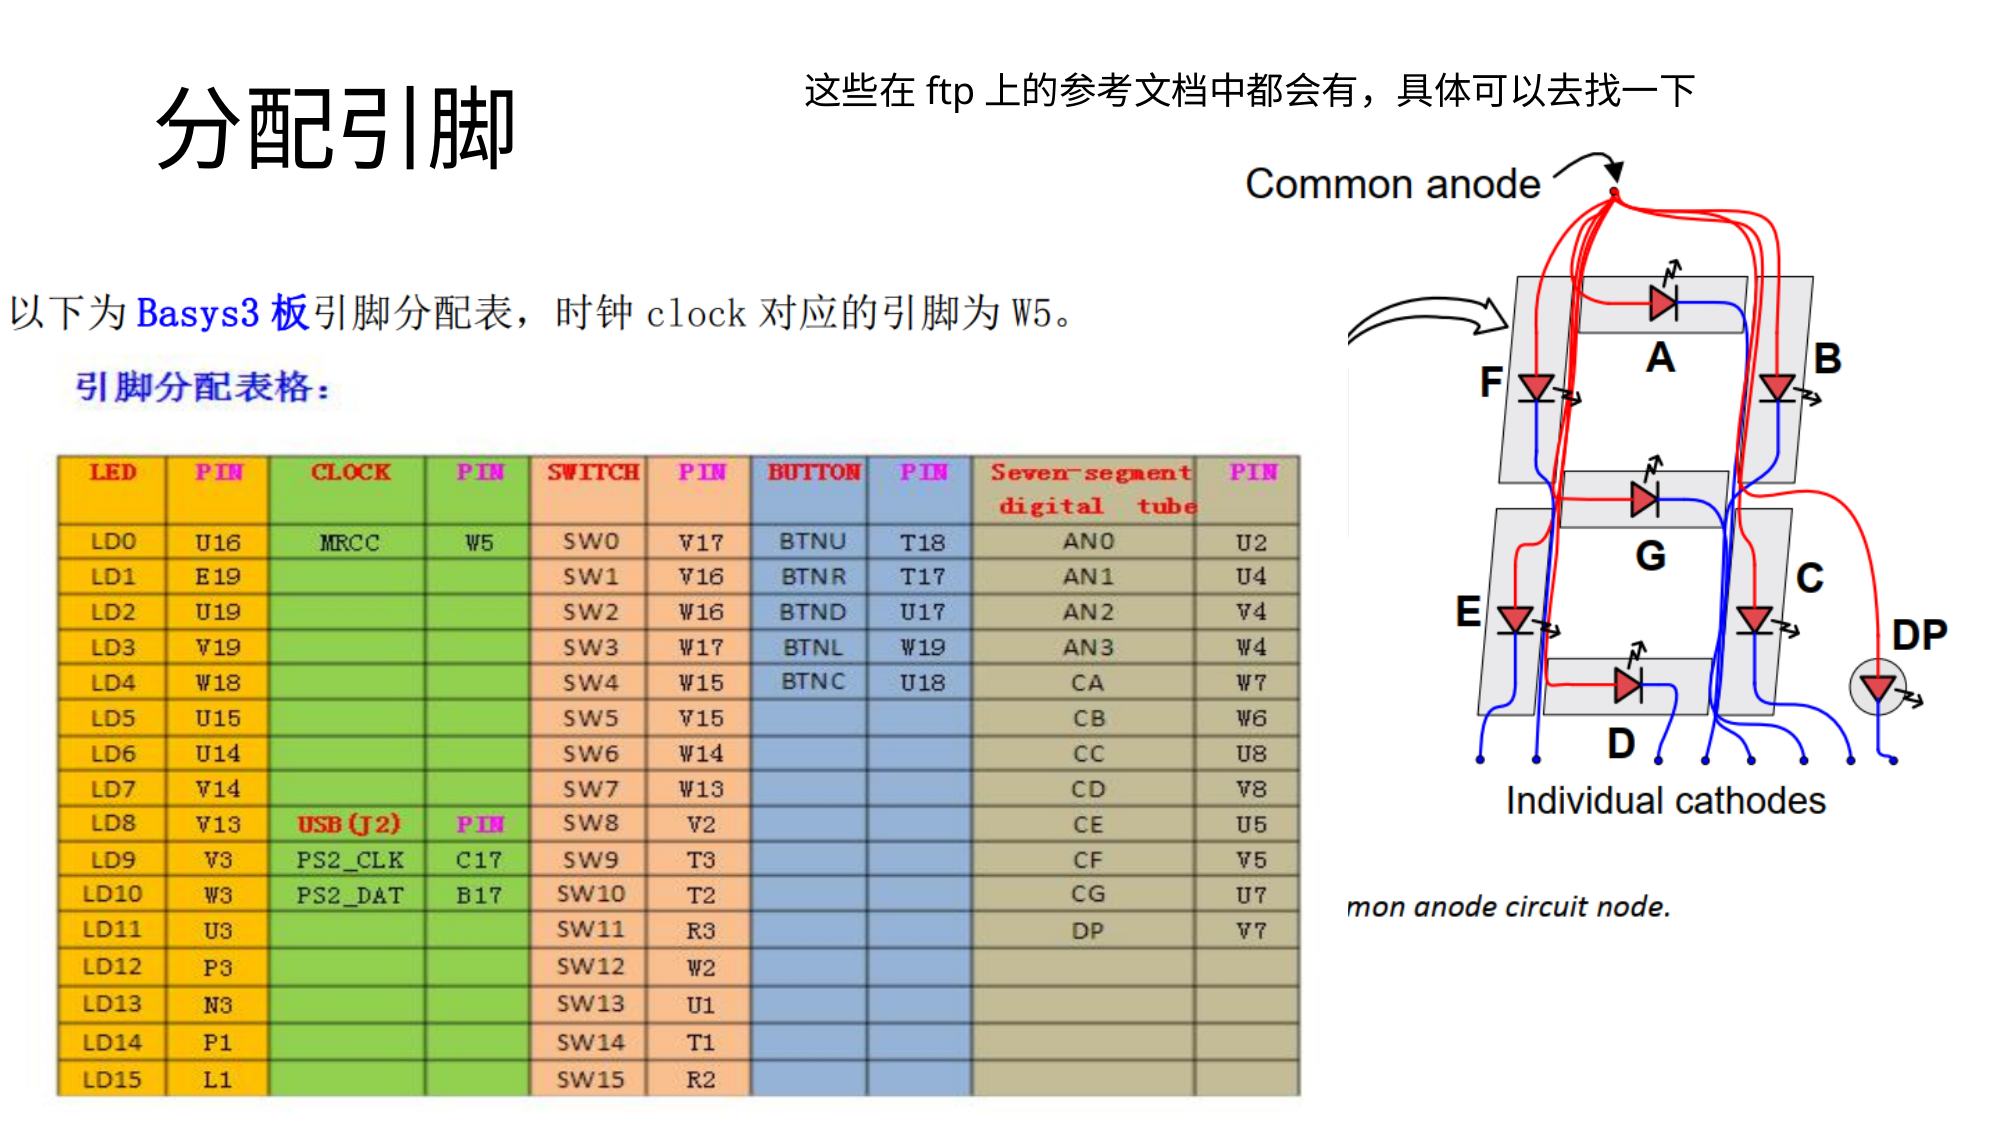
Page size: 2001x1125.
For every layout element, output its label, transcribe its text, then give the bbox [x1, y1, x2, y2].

text_box 这些在ftp上的参考文档中都会有，具体可以去找一下 [789, 59, 1712, 120]
picture [0, 133, 2000, 1125]
title 分配引脚 [137, 59, 1863, 207]
